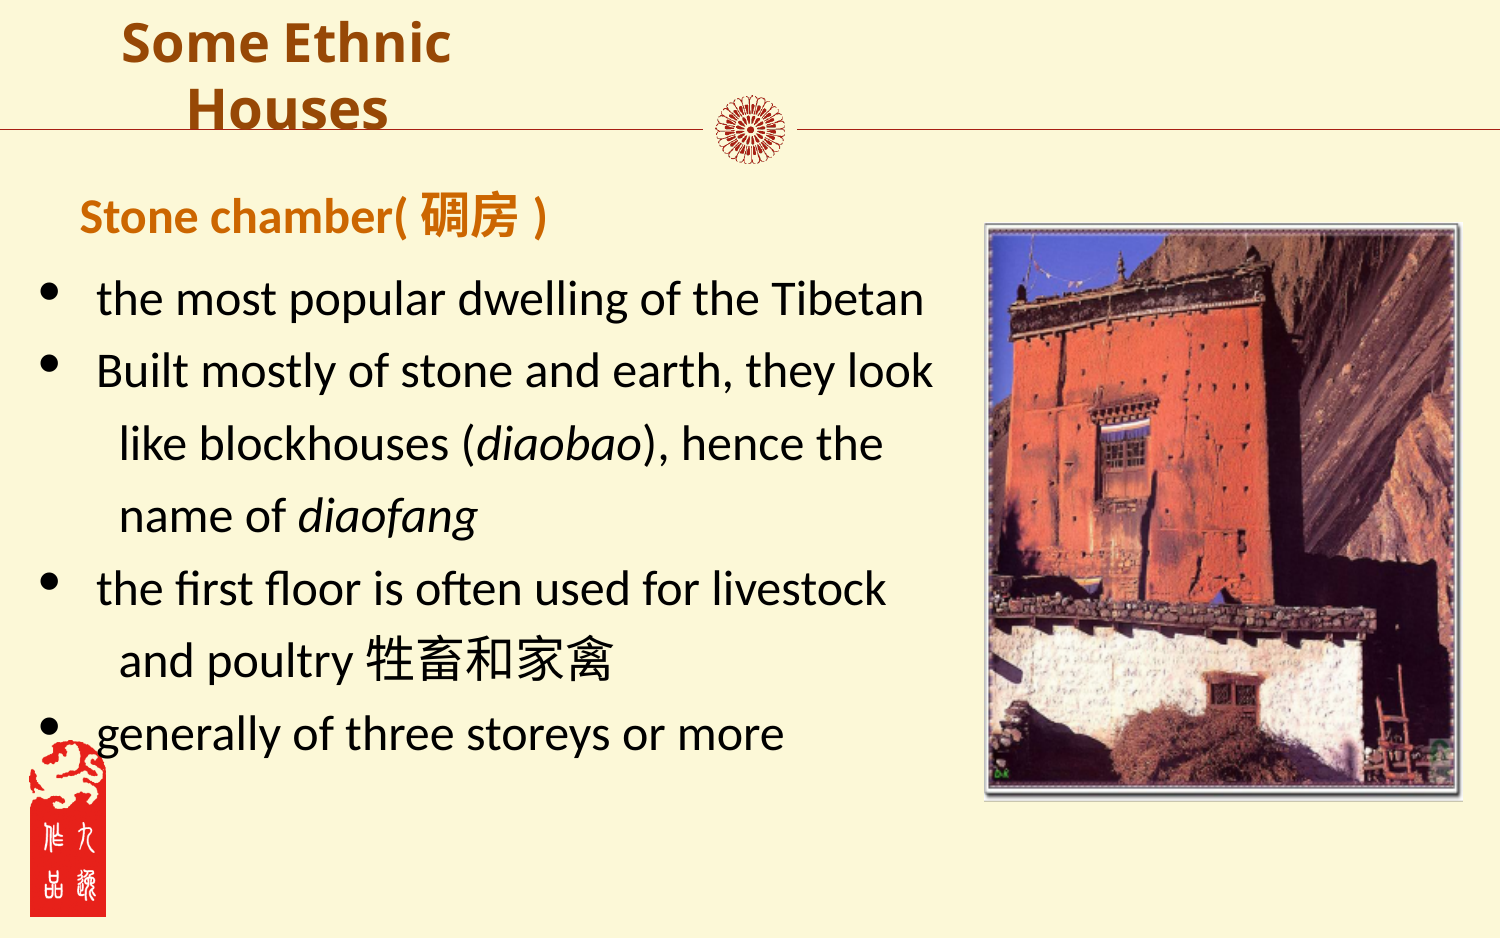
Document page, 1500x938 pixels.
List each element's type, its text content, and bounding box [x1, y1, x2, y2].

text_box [0, 94, 1500, 165]
picture [984, 222, 1463, 803]
text_box Stone chamber(碉房) [64, 174, 952, 251]
text_box Some Ethnic Houses [0, 10, 575, 94]
text_box the most popular dwelling of the Tibetan Built mostly of stone and earth, they look like blockhouses (diaobao), hence the name of diaofang the first floor is often used for livestock and poultry牲畜和家禽 generally of three storeys or more [0, 257, 975, 938]
